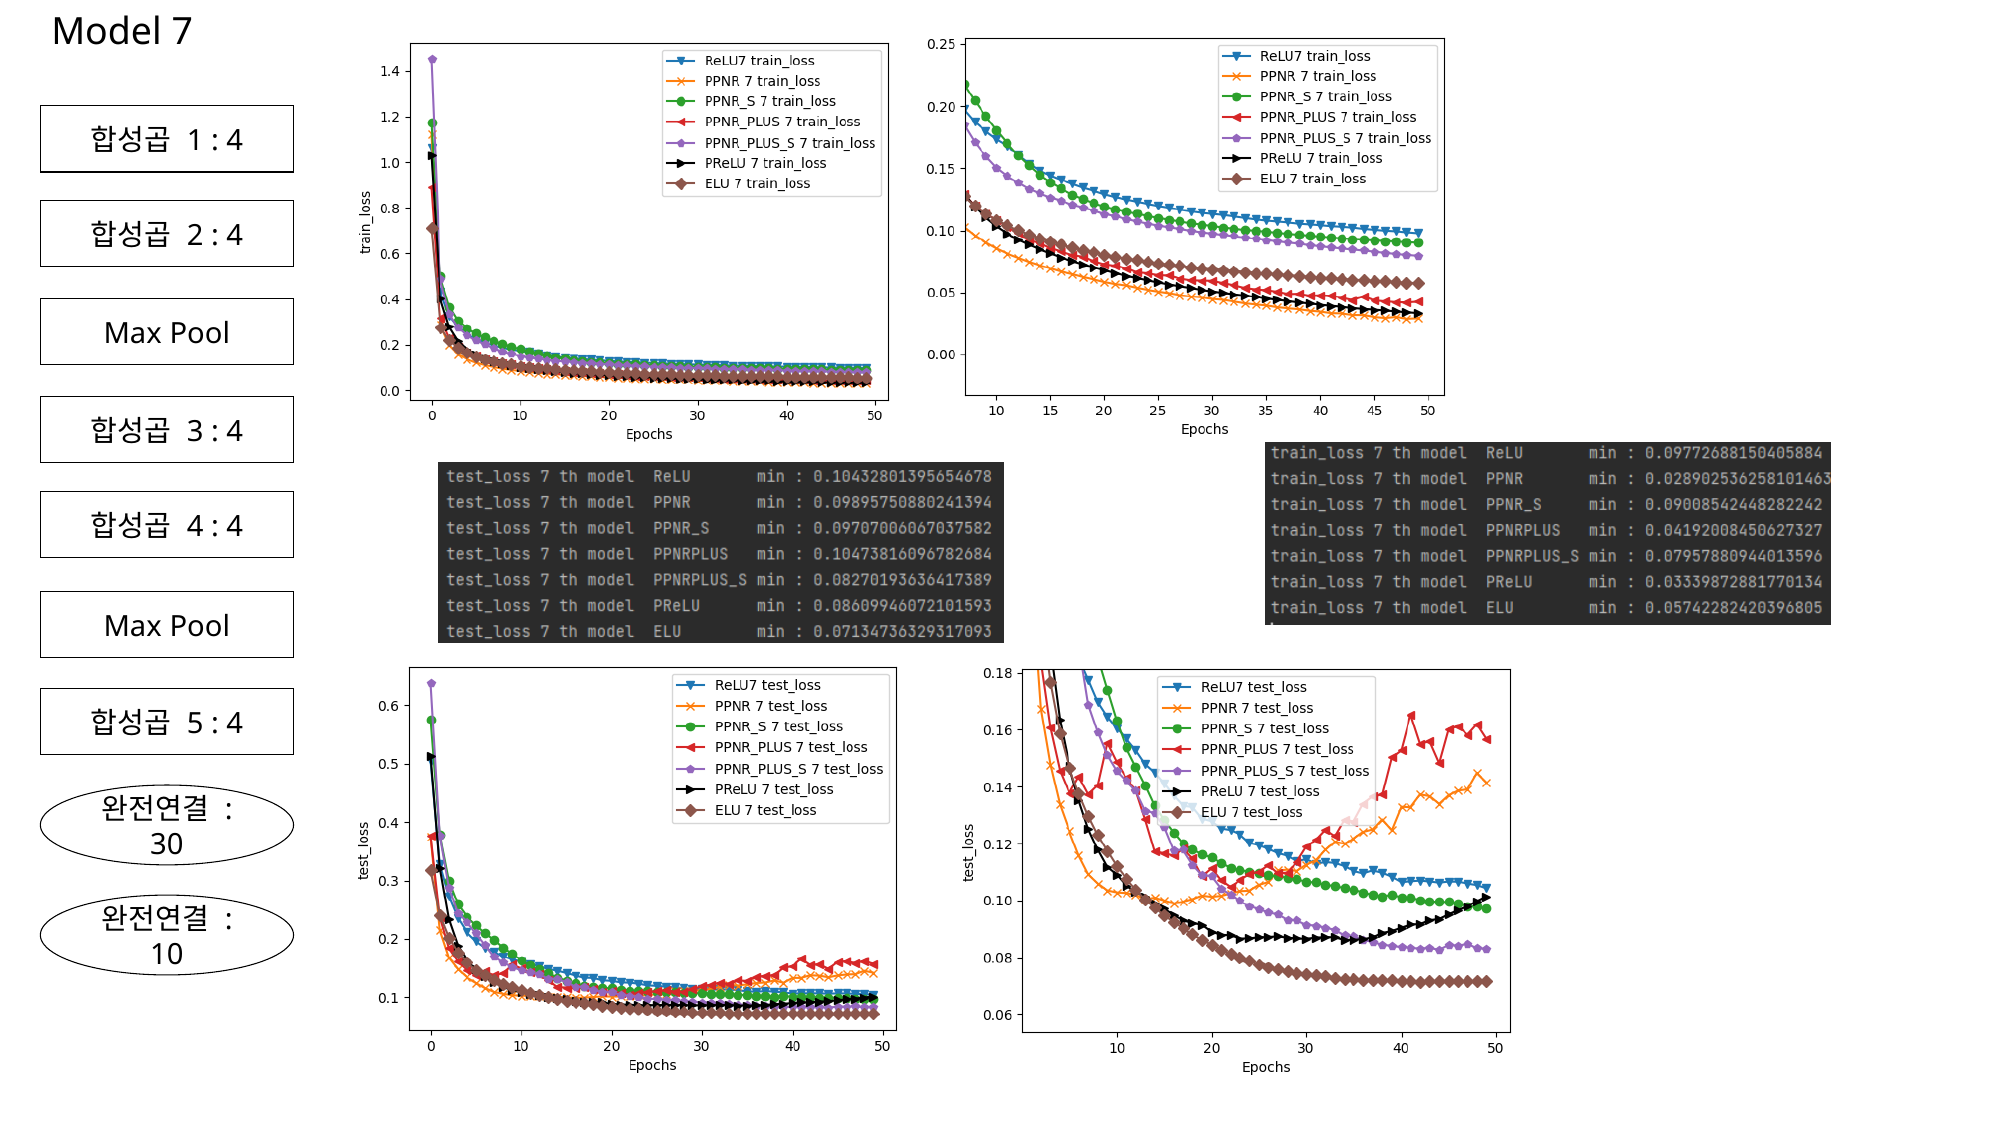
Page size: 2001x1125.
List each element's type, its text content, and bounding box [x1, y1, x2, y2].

picture [358, 35, 900, 442]
text_box 합성곱 2 : 4 [39, 200, 295, 268]
picture [926, 35, 1831, 625]
text_box Max Pool [39, 591, 295, 659]
picture [358, 665, 904, 1074]
text_box 합성곱 4 : 4 [39, 490, 295, 558]
text_box 합성곱 5 : 4 [39, 688, 295, 756]
text_box Max Pool [39, 298, 295, 366]
text_box 합성곱 1 : 4 [39, 105, 295, 173]
text_box 합성곱 3 : 4 [39, 395, 295, 463]
picture [955, 665, 1521, 1082]
text_box 완전연결 : 10 [39, 894, 295, 976]
text_box Model 7 [36, 0, 209, 60]
picture [438, 462, 1004, 644]
text_box 완전연결 : 30 [39, 783, 295, 866]
